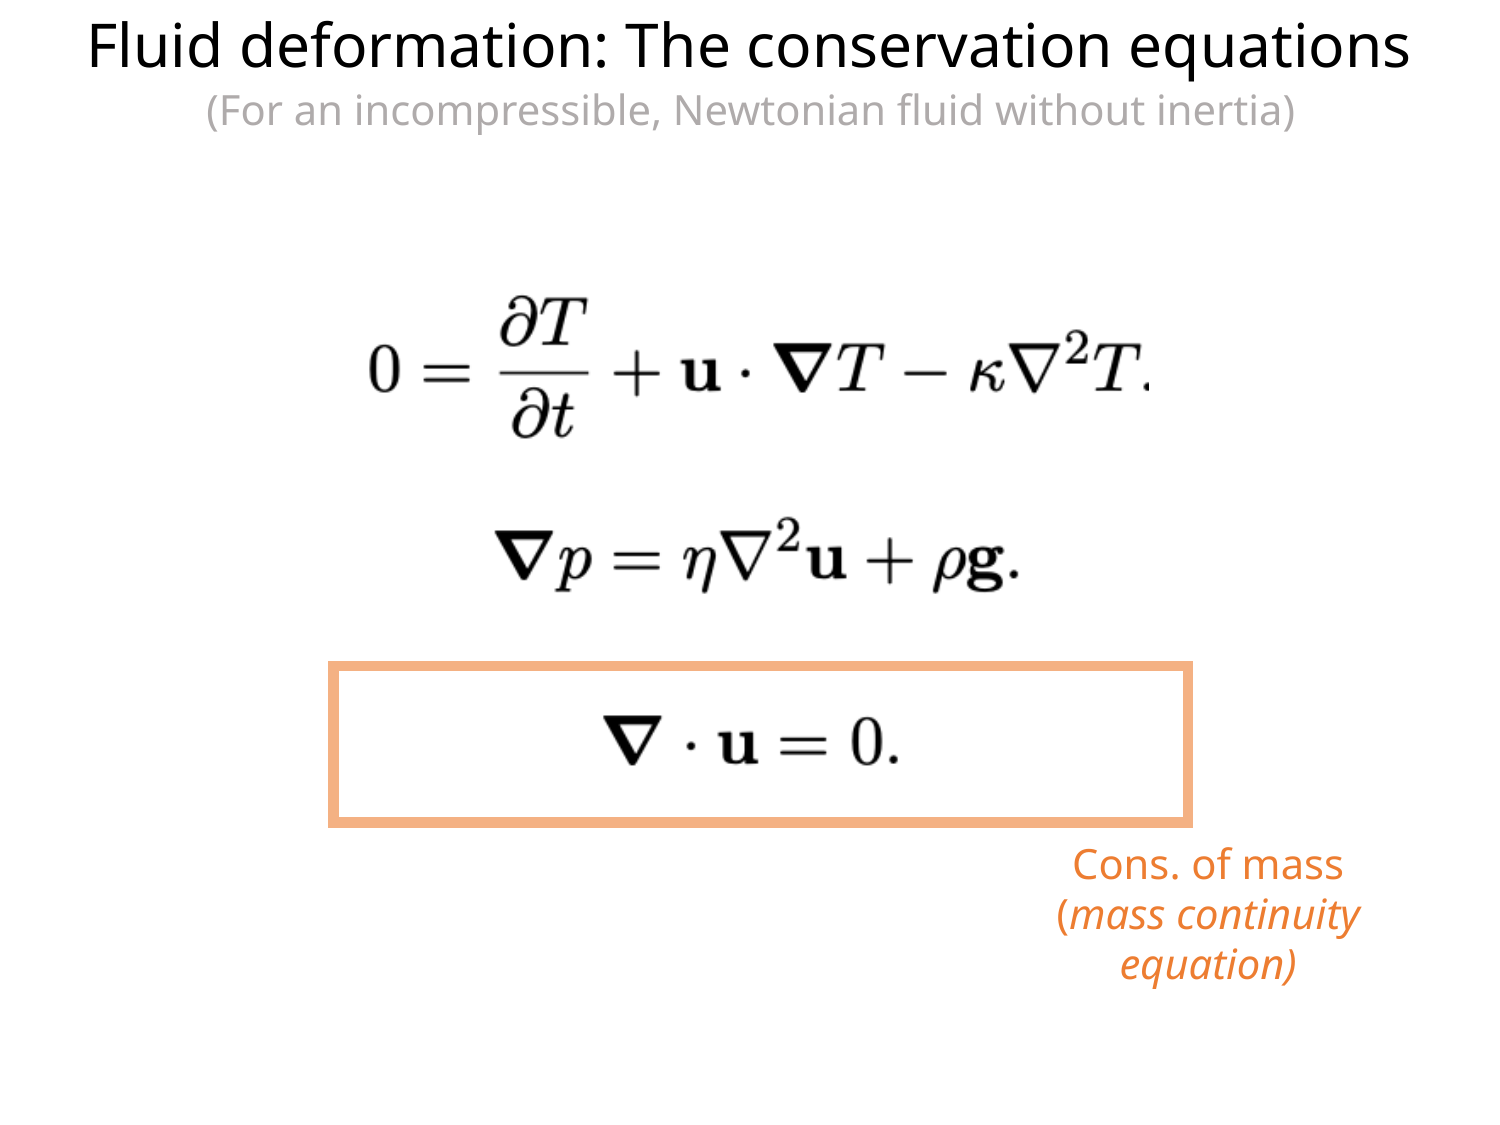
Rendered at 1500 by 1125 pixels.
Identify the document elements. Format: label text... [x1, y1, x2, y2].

picture [446, 478, 1071, 652]
text_box Cons. of mass (mass continuity equation) [960, 830, 1457, 995]
text_box (For an incompressible, Newtonian fluid without inertia) [0, 76, 1500, 141]
text_box [333, 665, 1189, 824]
picture [368, 284, 1149, 471]
text_box Fluid deformation: The conservation equations [0, 0, 1500, 76]
picture [539, 685, 961, 812]
